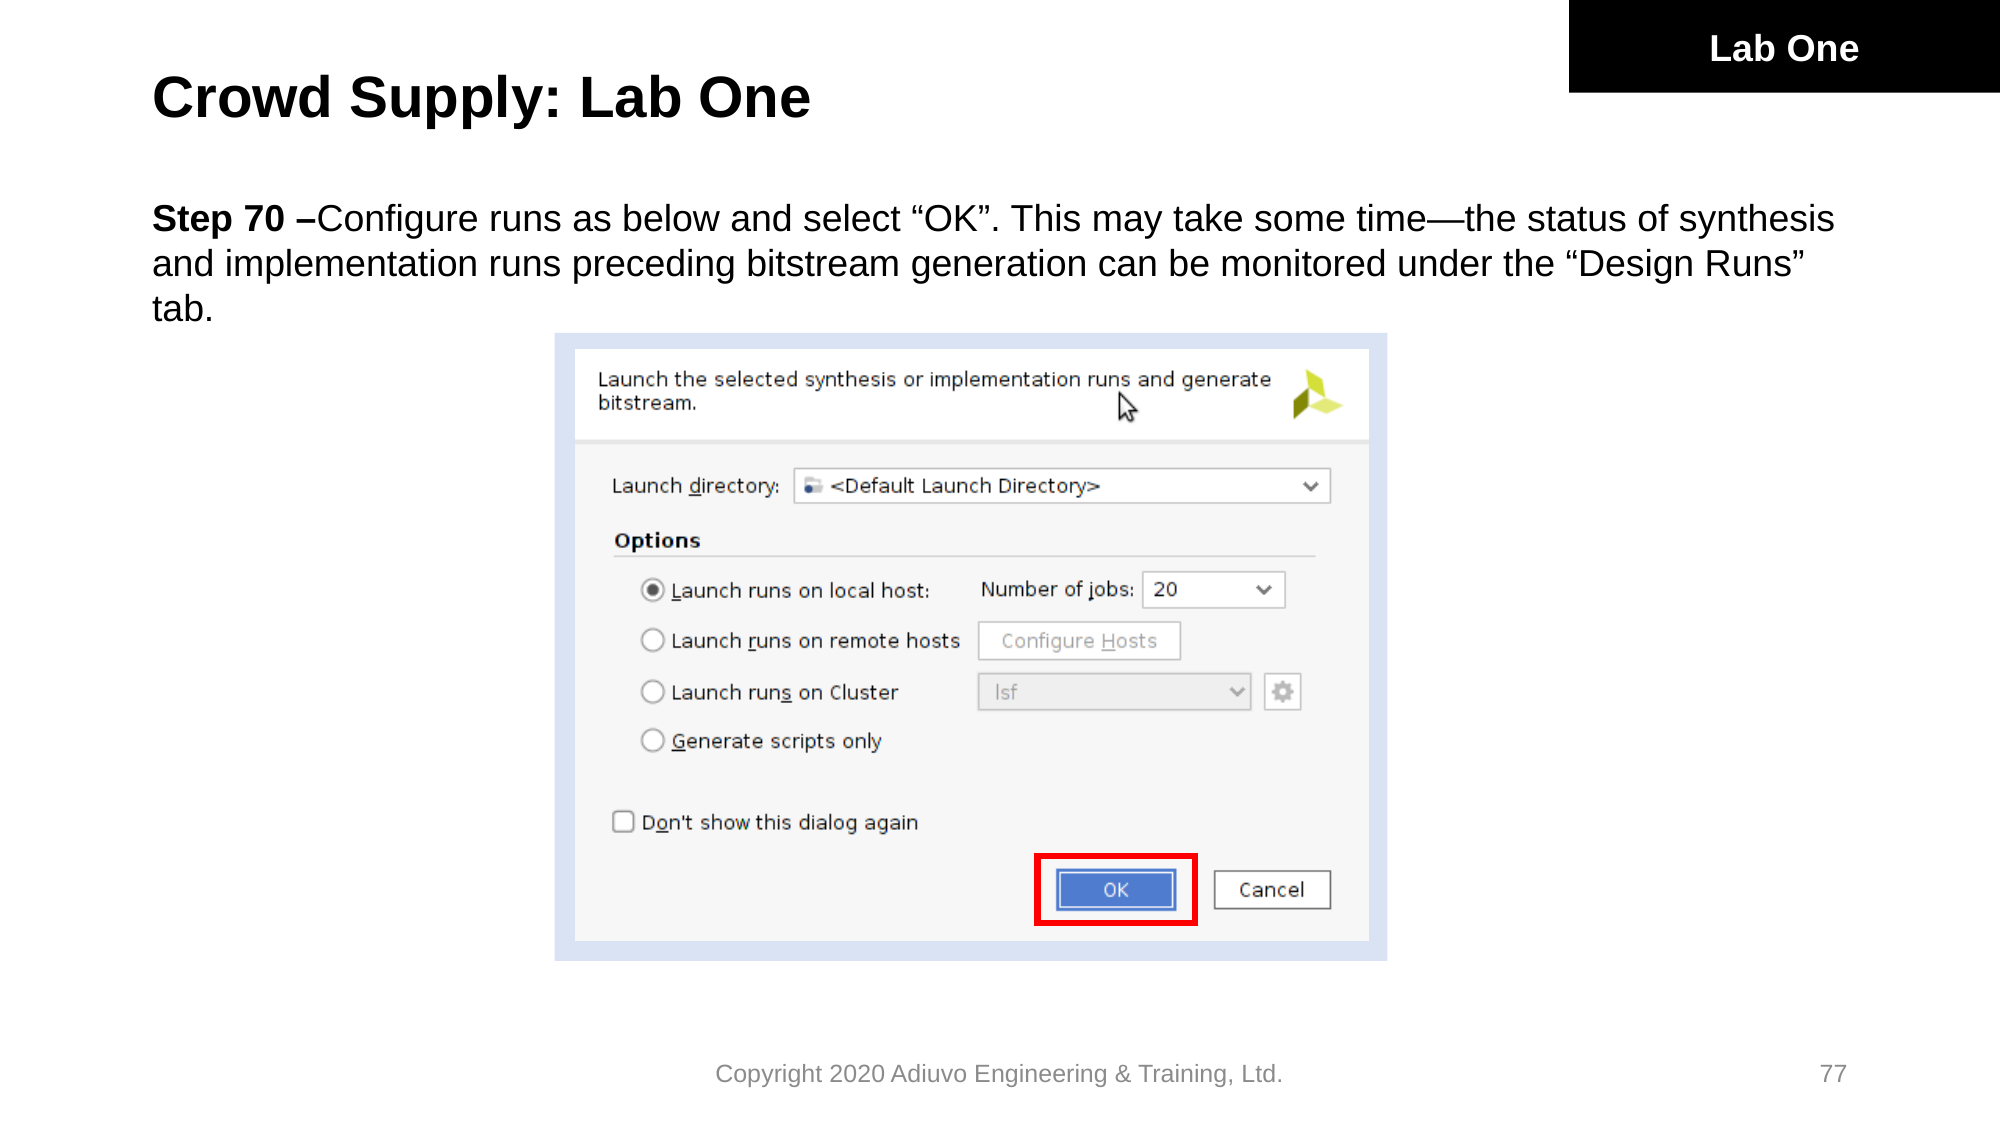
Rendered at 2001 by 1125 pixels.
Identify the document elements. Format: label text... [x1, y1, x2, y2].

text_box Lab One [1568, 0, 2000, 94]
text_box [554, 337, 1388, 962]
picture [574, 349, 1369, 941]
slide_number 77 [1412, 1042, 1863, 1103]
text_box Step 70 –Configure runs as below and select “OK”. This may take some time—the status of synthesis and implementation runs preceding bitstream generation can be monitored under the “Design Runs” tab. [137, 186, 1863, 337]
title Crowd Supply: Lab One [137, 59, 1863, 153]
footer Copyright 2020 Adiuvo Engineering & Training, Ltd. [662, 1042, 1338, 1103]
